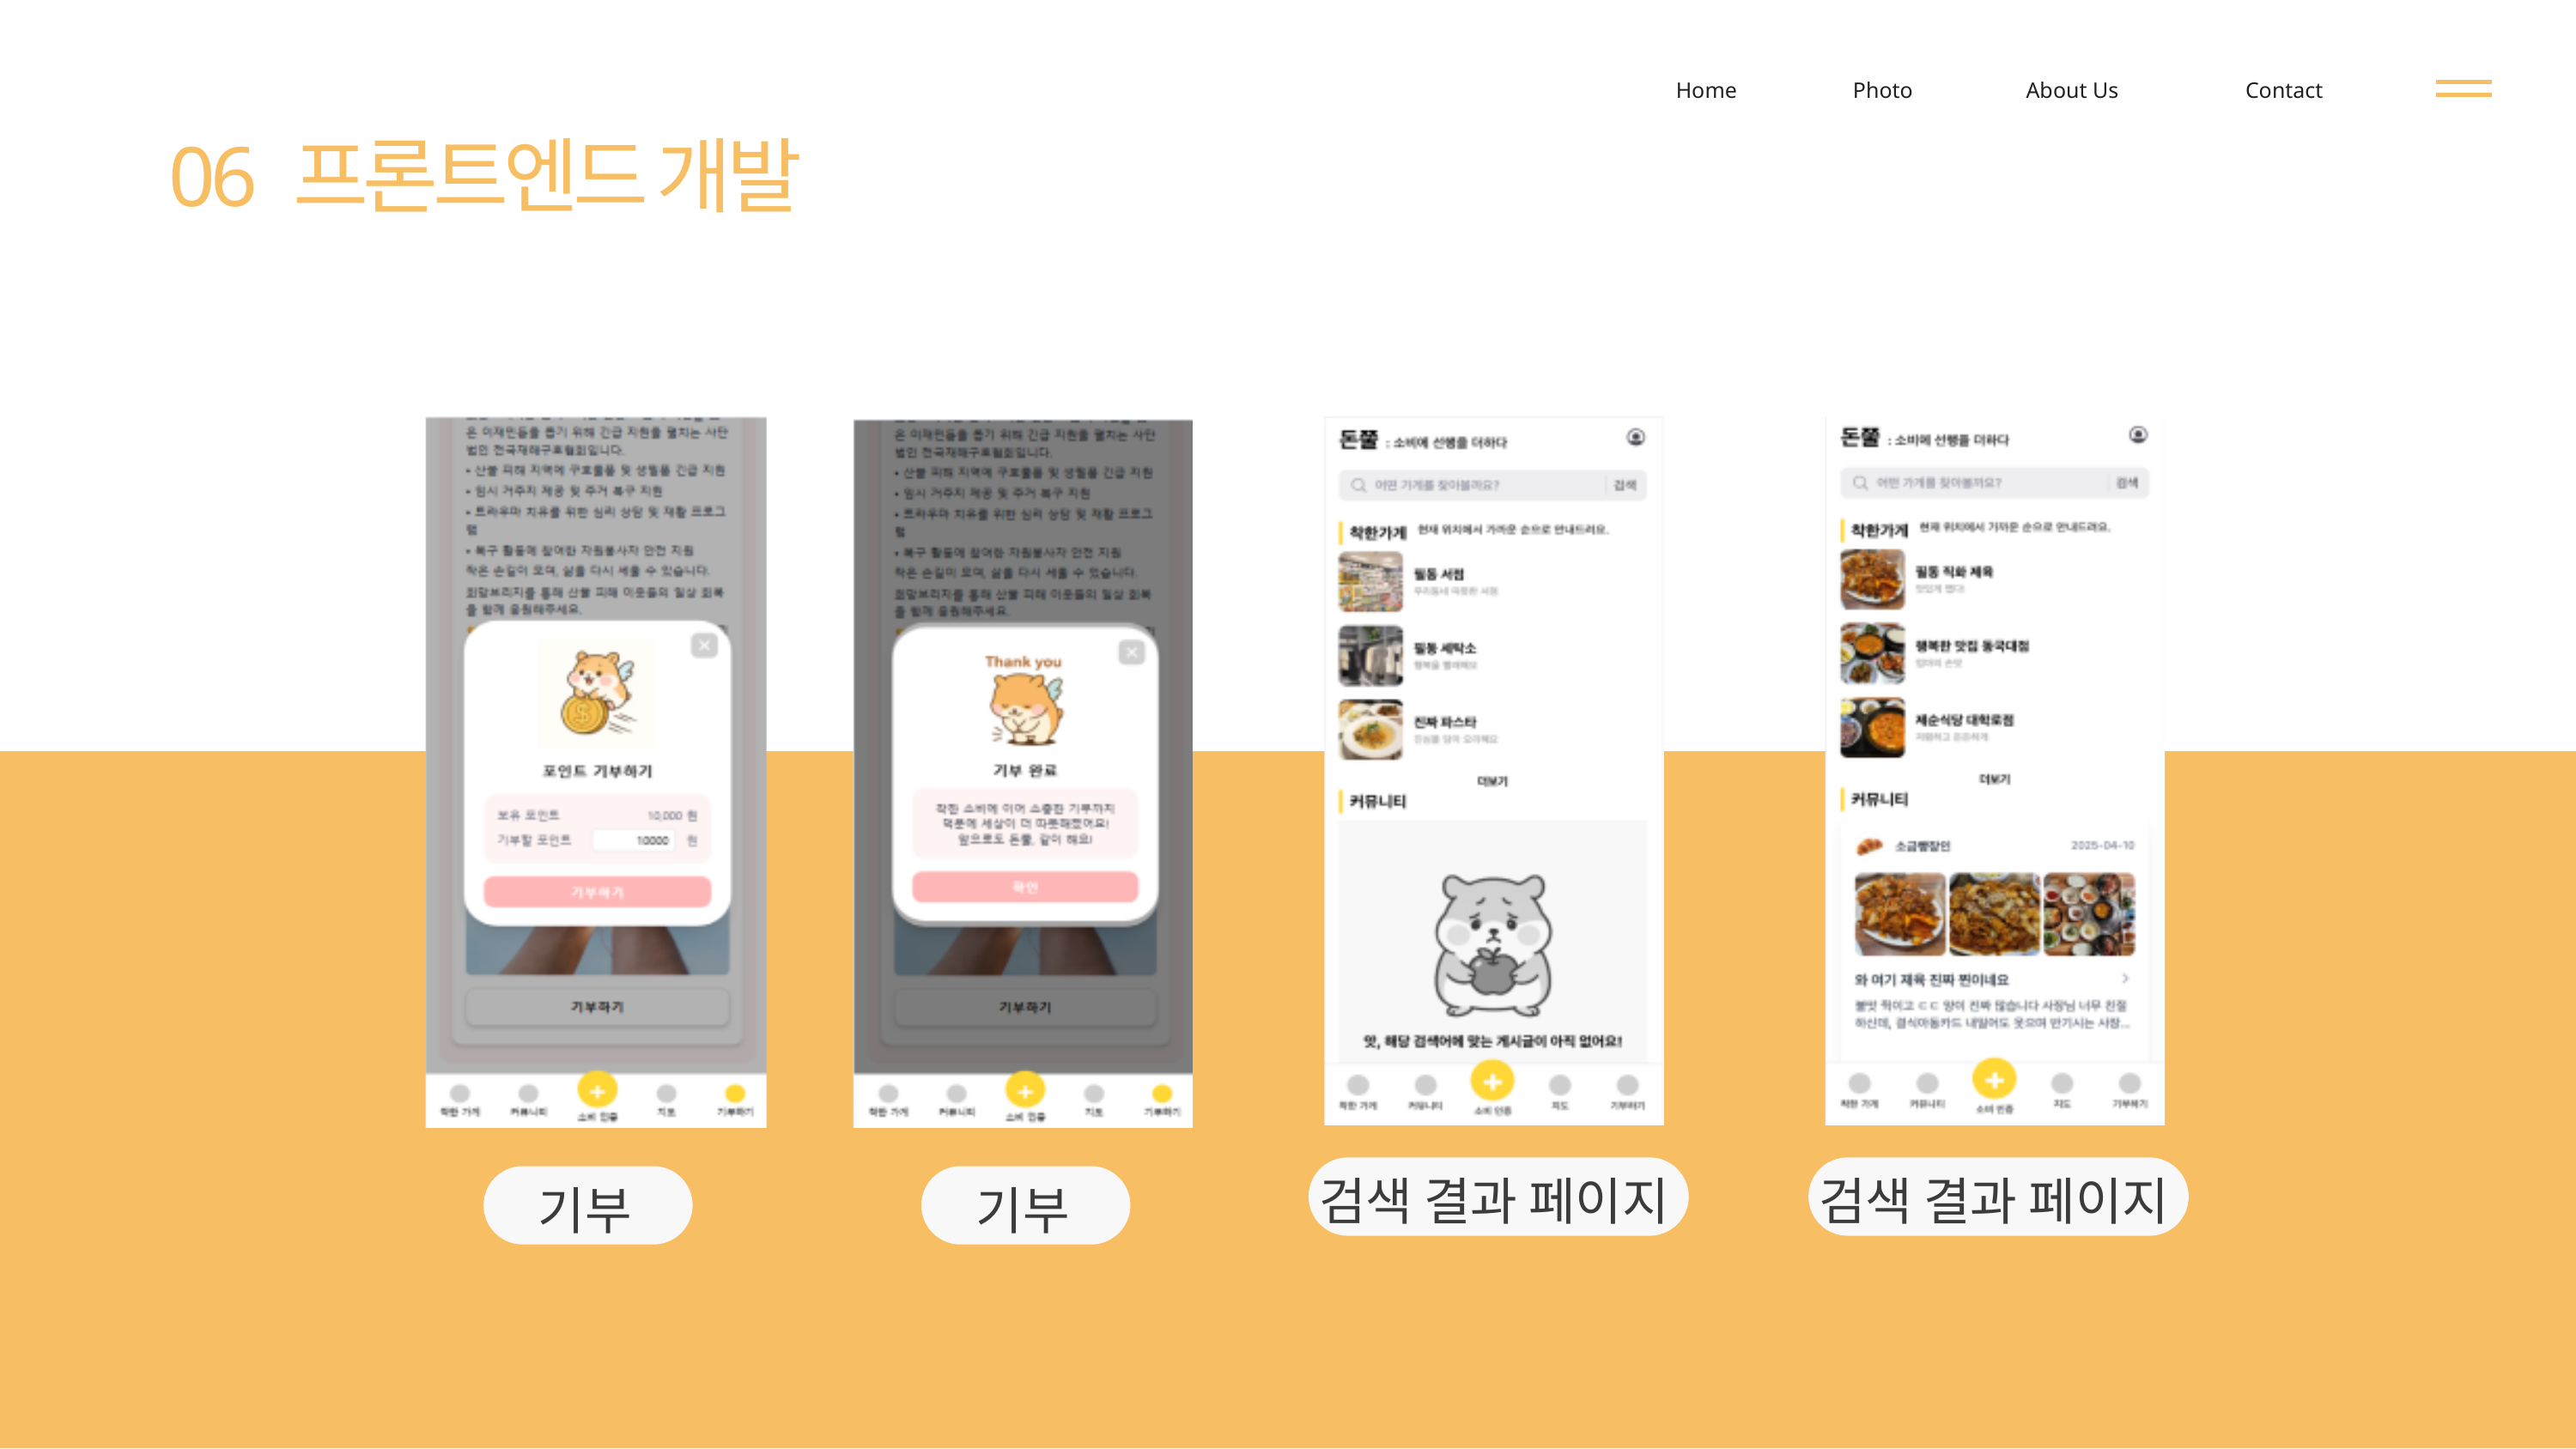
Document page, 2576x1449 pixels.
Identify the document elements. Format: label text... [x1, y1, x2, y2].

text_box Home [1675, 72, 1790, 103]
text_box [1825, 416, 2166, 748]
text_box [920, 1166, 1131, 1245]
text_box [1324, 416, 1664, 748]
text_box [1807, 1157, 2190, 1236]
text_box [1308, 1157, 1689, 1236]
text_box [483, 1166, 693, 1245]
text_box Photo [1852, 72, 1957, 103]
text_box [853, 419, 1193, 748]
text_box About Us [2026, 72, 2176, 103]
text_box [425, 416, 767, 748]
text_box Contact [2245, 72, 2384, 103]
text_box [2435, 92, 2493, 97]
text_box 06 프론트엔드 개발 [168, 107, 969, 223]
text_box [0, 750, 2576, 1449]
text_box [2435, 79, 2493, 84]
